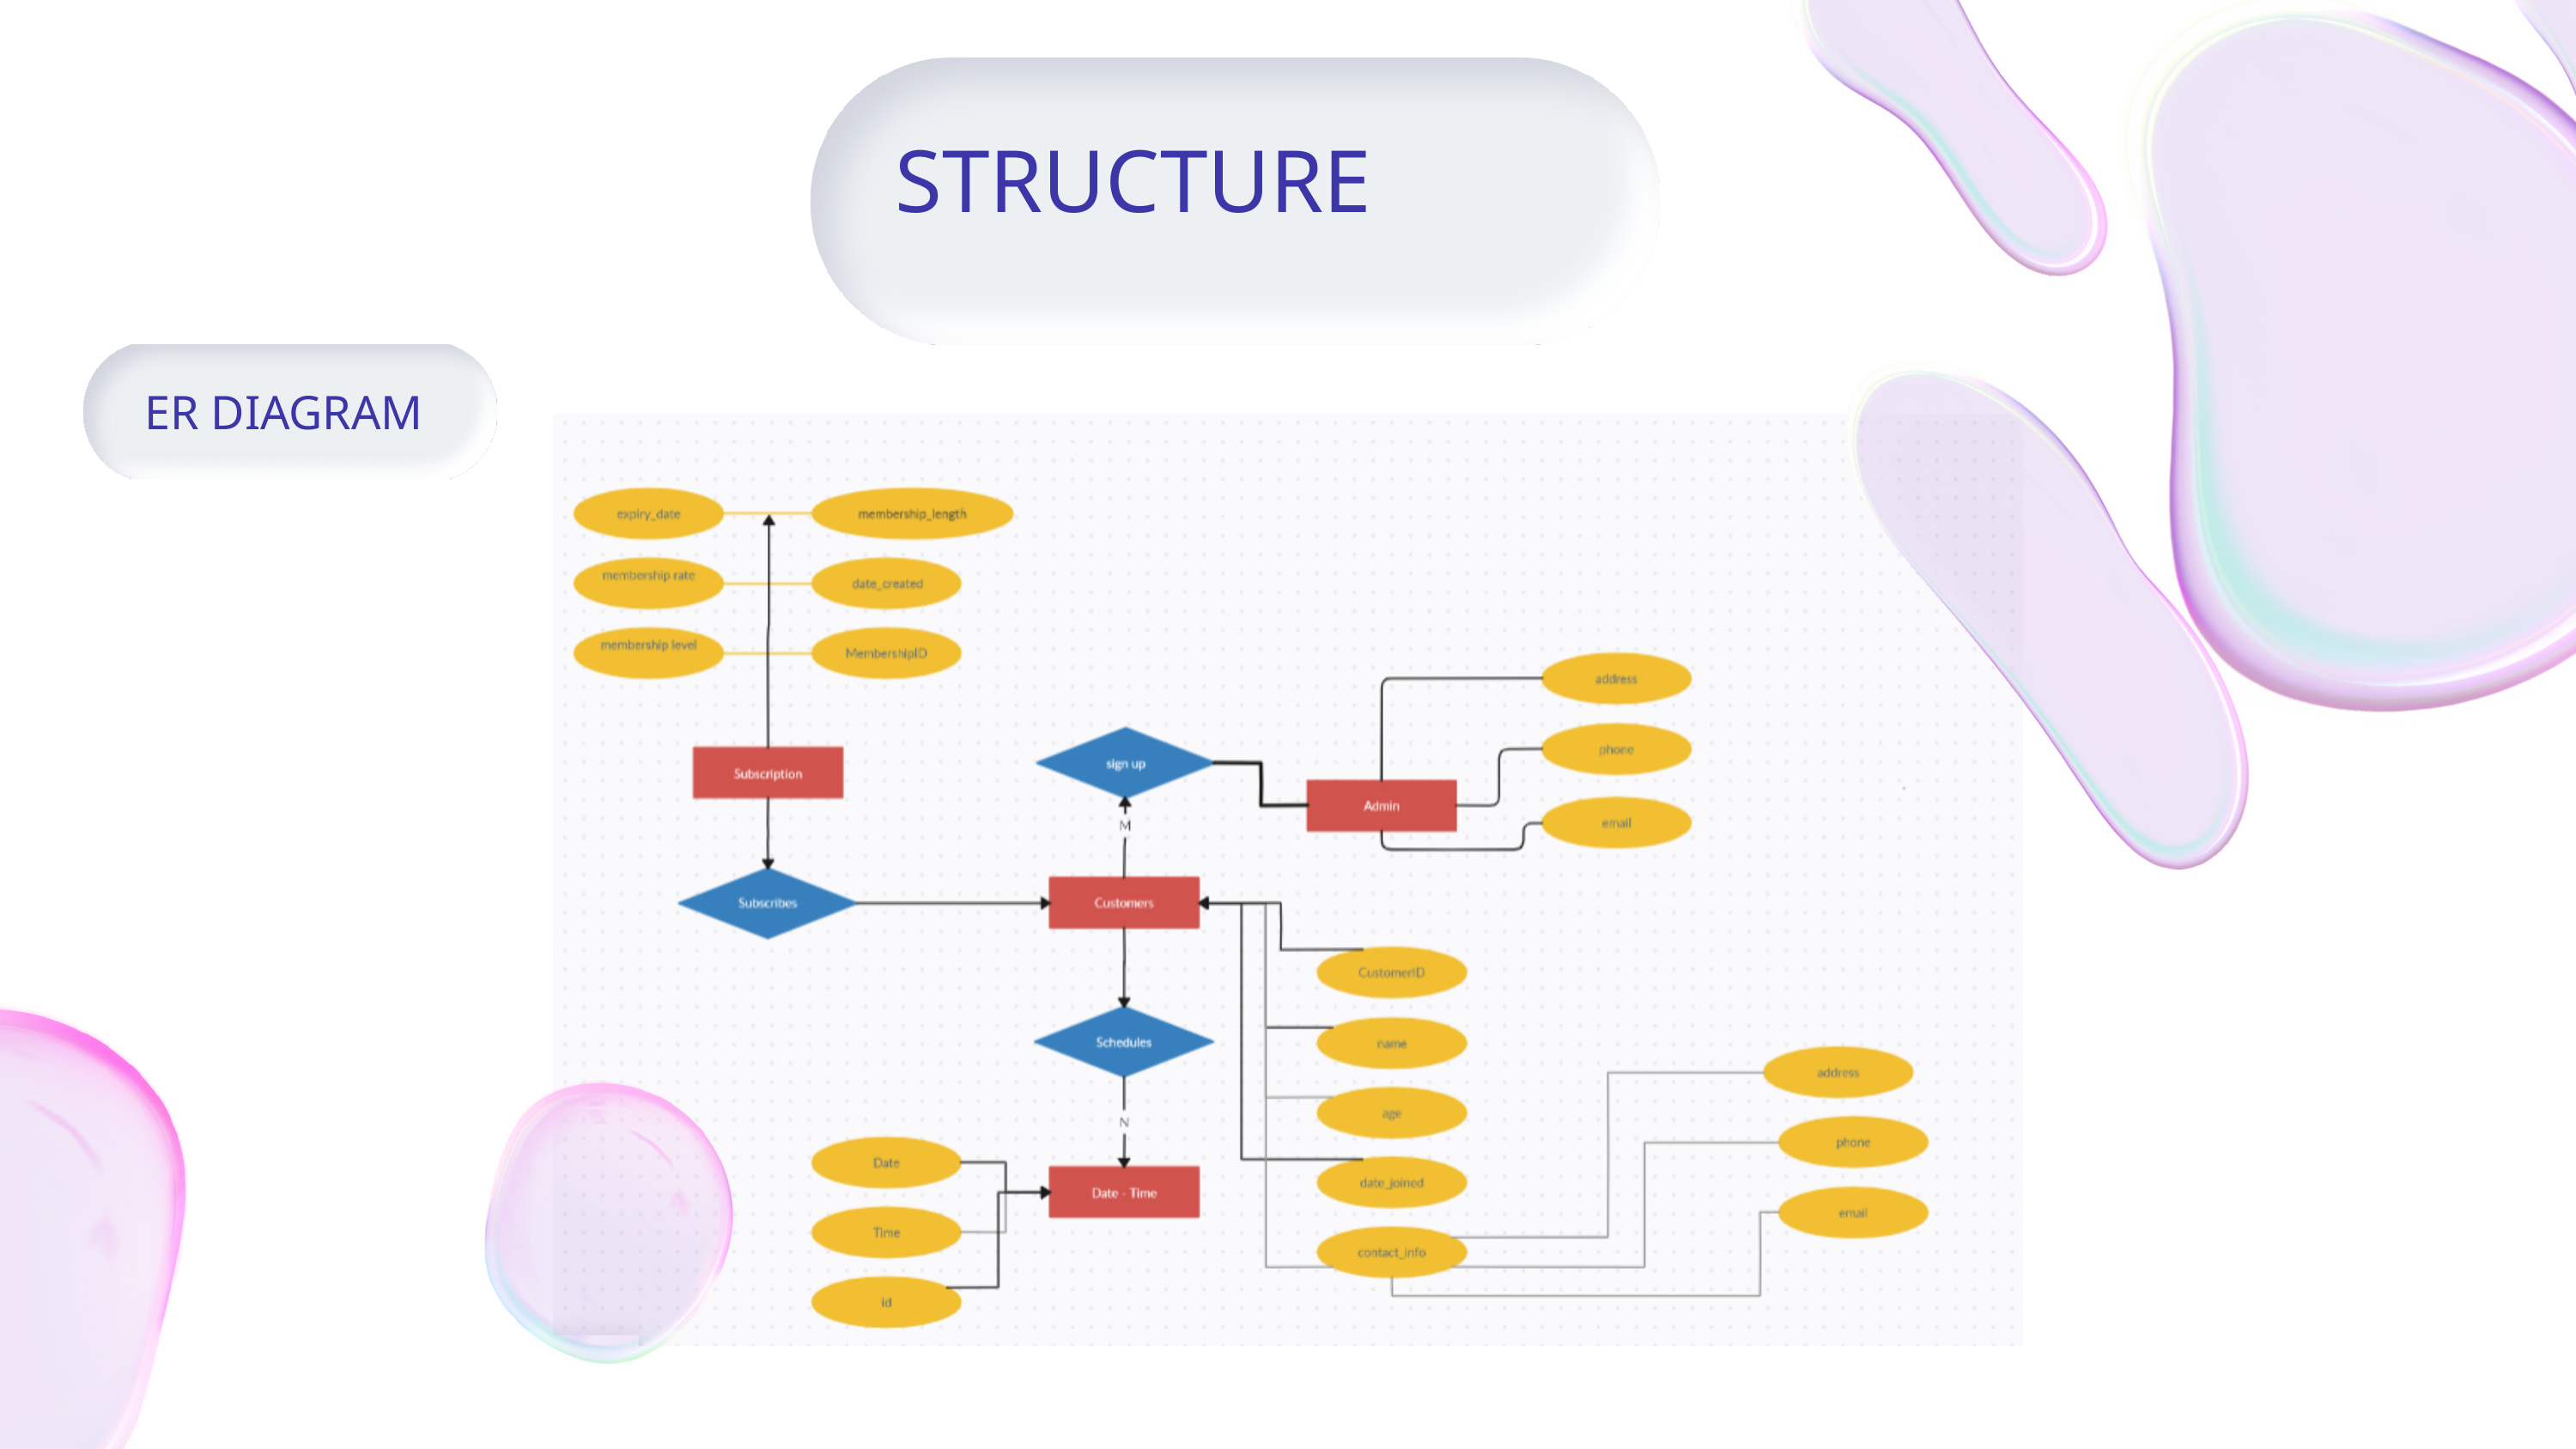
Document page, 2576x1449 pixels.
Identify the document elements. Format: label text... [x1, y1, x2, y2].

text_box [810, 58, 1660, 345]
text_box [82, 344, 498, 479]
text_box STRUCTURE [895, 143, 1575, 230]
text_box [552, 414, 2023, 1346]
text_box [0, 1002, 736, 1449]
text_box [1785, 0, 2576, 875]
